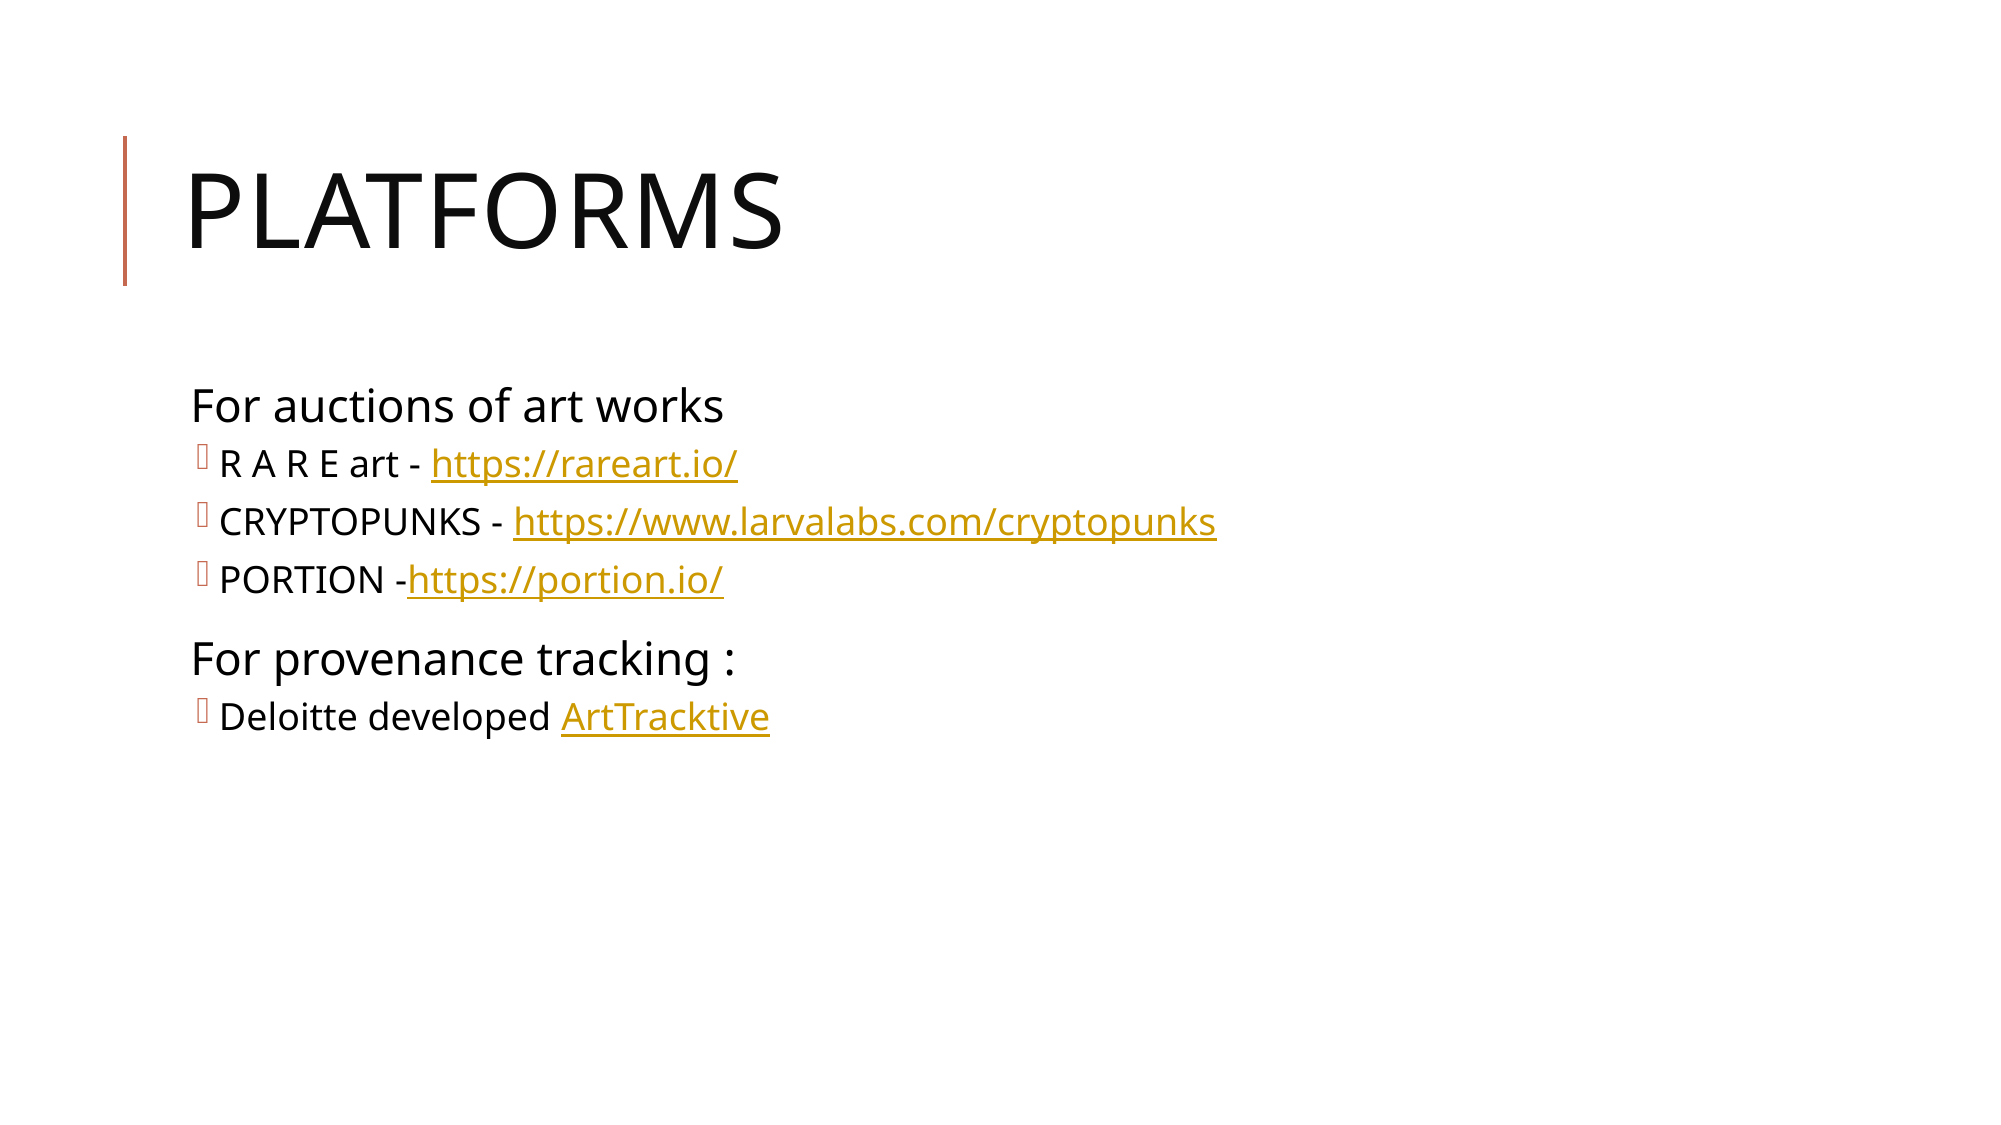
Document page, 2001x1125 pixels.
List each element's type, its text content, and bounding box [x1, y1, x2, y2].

title Platforms [168, 96, 1763, 342]
list For auctions of art works R A R E art - https://rareart.io/ CRYPTOPUNKS - https://www.larvalabs.com/cryptopunks PORTION -https://portion.io/ For provenance tracking : Deloitte developed ArtTracktive [168, 375, 1763, 1035]
